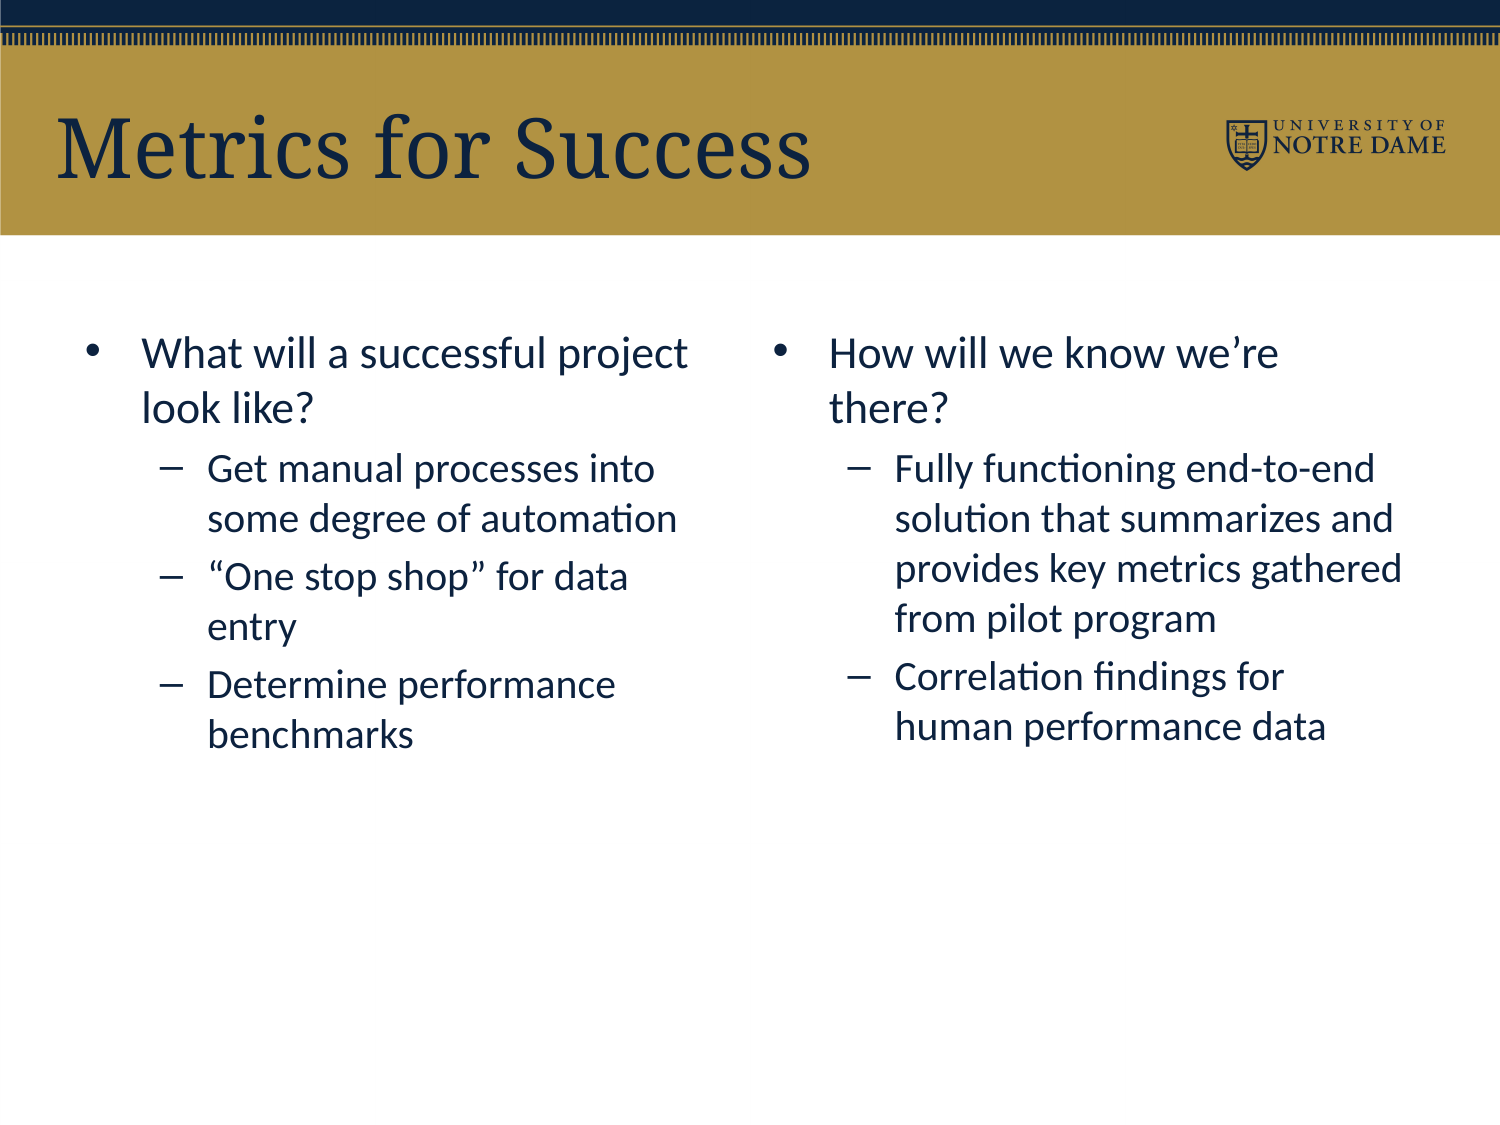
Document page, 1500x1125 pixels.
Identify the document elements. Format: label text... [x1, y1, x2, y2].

picture [0, 0, 1500, 1125]
title Metrics for Success [40, 87, 1241, 188]
list What will a successful project look like? Get manual processes into some degree of automation “One stop shop” for data entry Determine performance benchmarks [70, 314, 733, 990]
list How will we know we’re there? Fully functioning end-to-end solution that summarizes and provides key metrics gathered from pilot program Correlation findings for human performance data [757, 314, 1421, 990]
